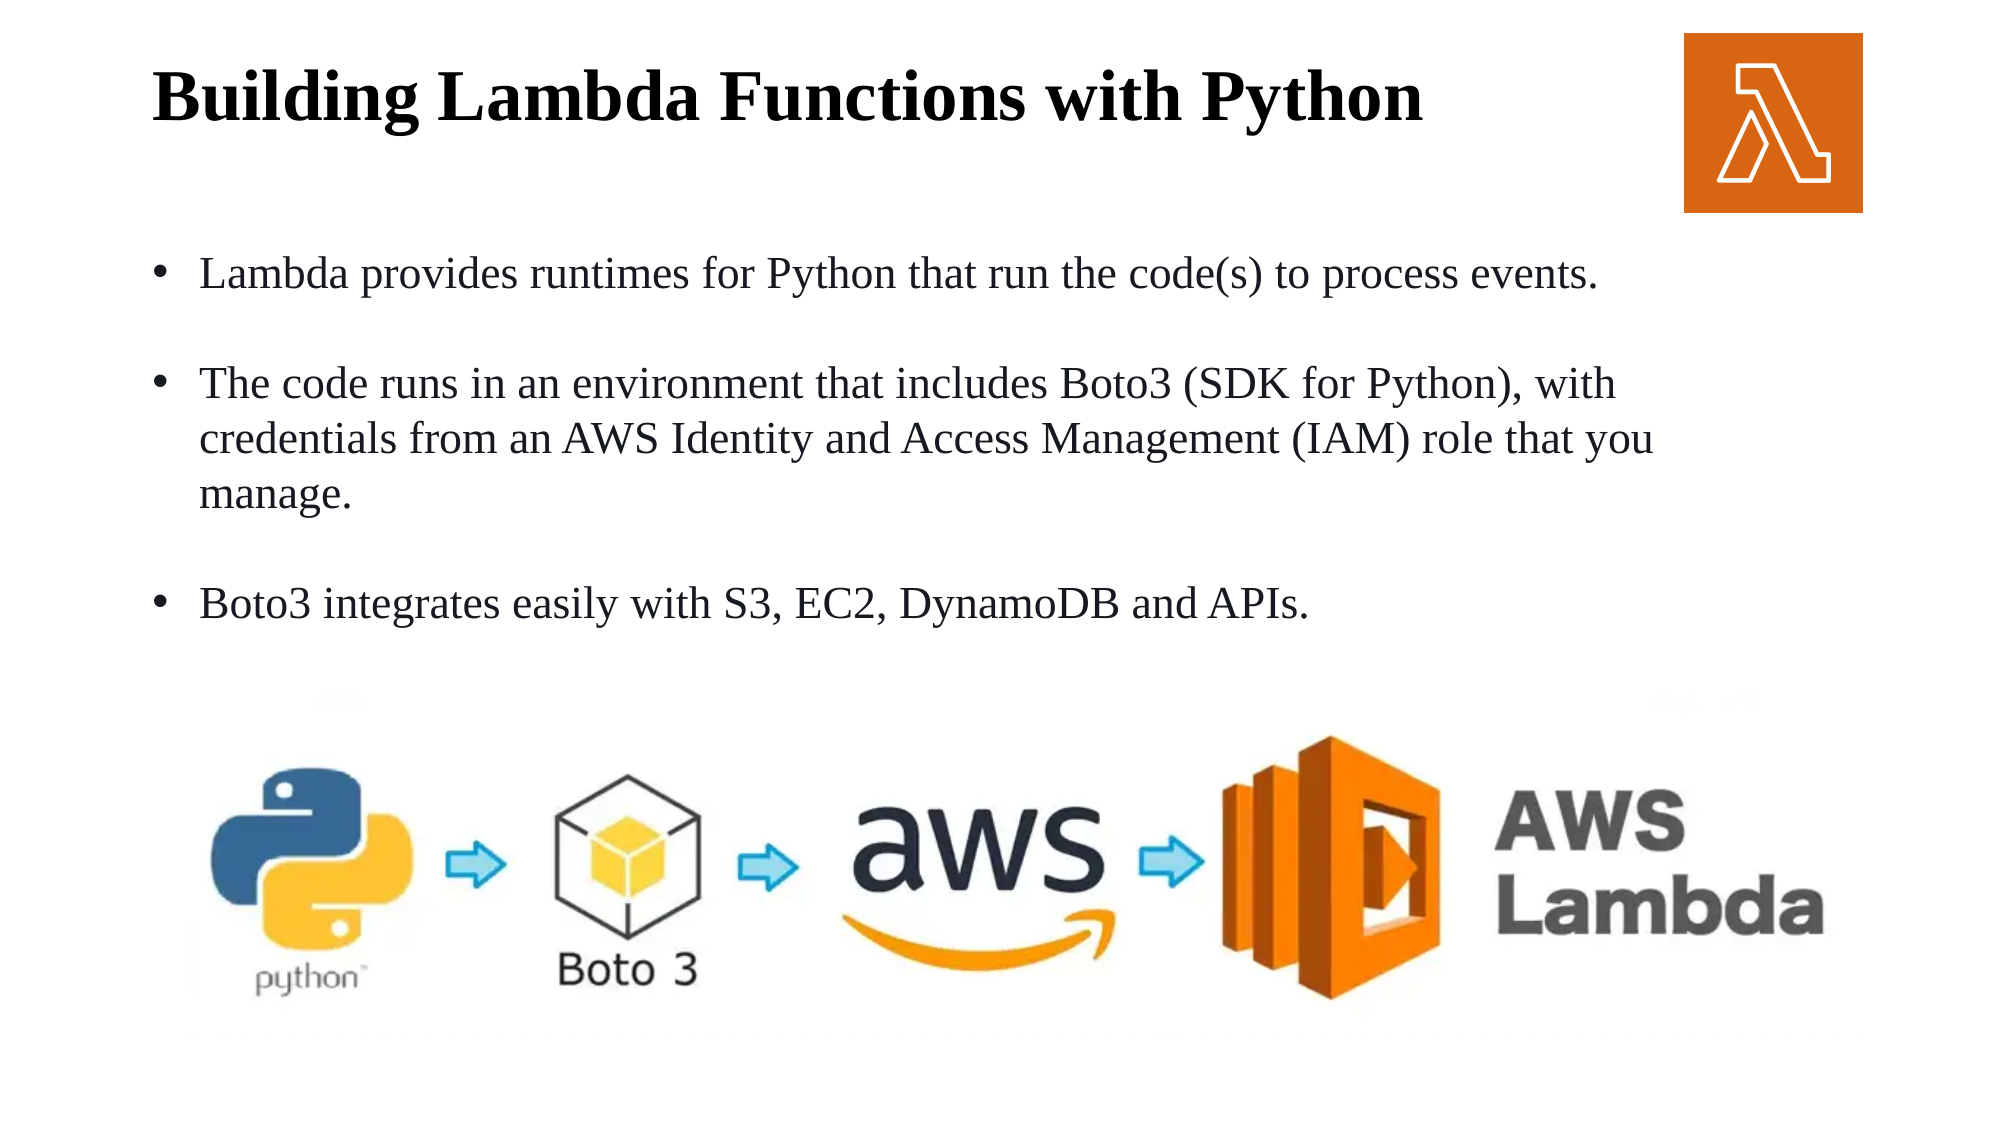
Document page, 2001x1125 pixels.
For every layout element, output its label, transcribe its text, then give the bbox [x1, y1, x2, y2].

title Building Lambda Functions with Python [137, 53, 1684, 140]
text_box Lambda provides runtimes for Python that run the code(s) to process events. The code runs in an environment that includes Boto3 (SDK for Python), with credentials from an AWS Identity and Access Management (IAM) role that you manage. Boto3 integrates easily with S3, EC2, DynamoDB and APIs. [137, 235, 1685, 636]
picture [1684, 33, 1863, 213]
picture [185, 694, 1863, 1038]
